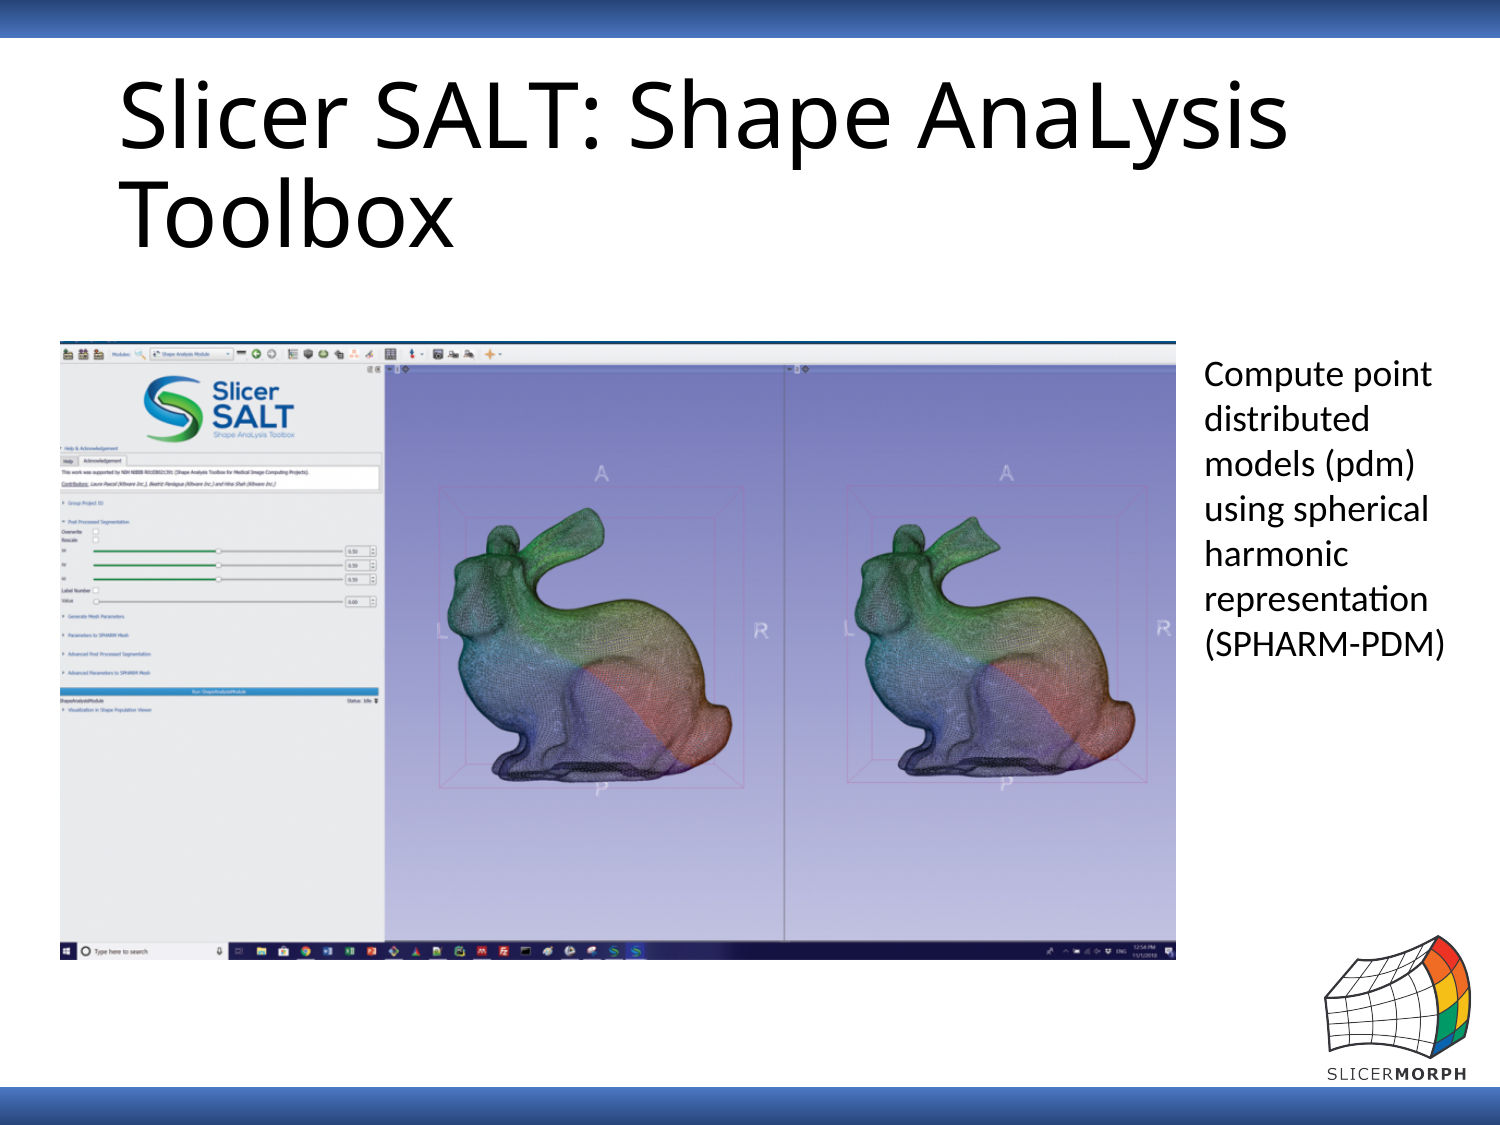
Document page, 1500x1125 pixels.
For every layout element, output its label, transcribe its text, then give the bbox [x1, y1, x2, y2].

picture [1285, 927, 1500, 1087]
text_box Compute point distributed models (pdm) using spherical harmonic representation (SPHARM-PDM) [1189, 341, 1482, 672]
picture [60, 341, 1176, 960]
title Slicer SALT: Shape AnaLysis Toolbox [103, 59, 1397, 278]
